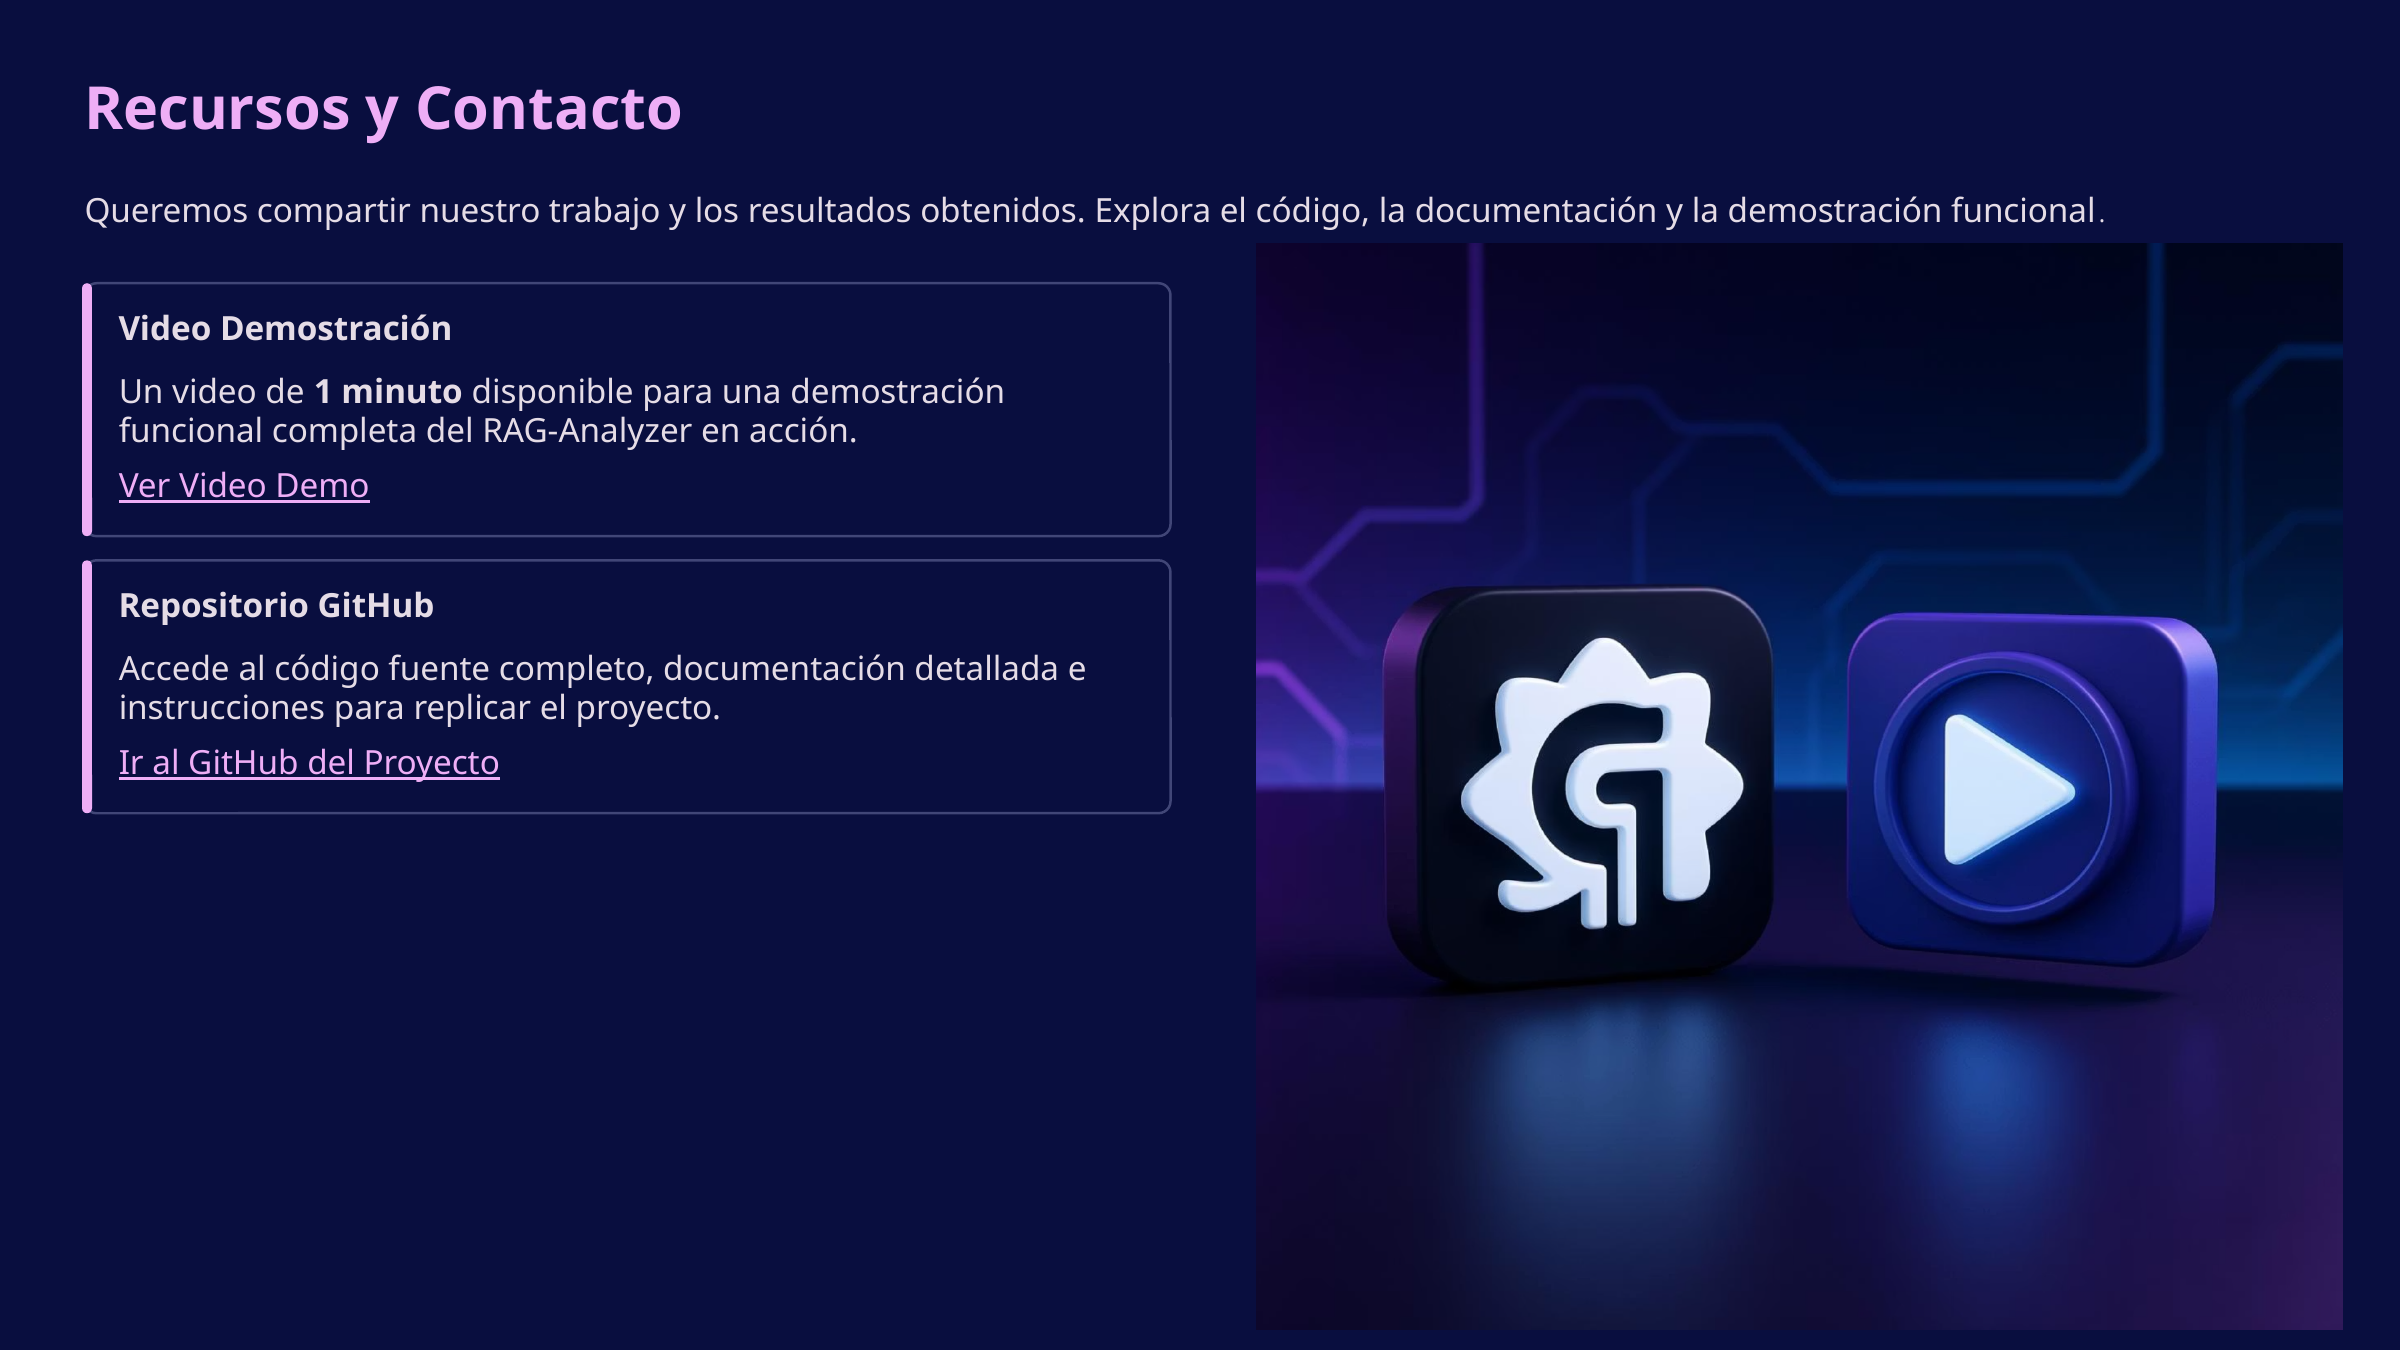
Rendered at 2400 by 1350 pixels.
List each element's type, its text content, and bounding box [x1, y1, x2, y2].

text_box Queremos compartir nuestro trabajo y los resultados obtenidos. Explora el código, la documentación y la demostración funcional. [84, 190, 2316, 229]
picture [1256, 243, 2343, 1330]
text_box [91, 560, 1171, 814]
text_box Repositorio GitHub [118, 586, 421, 625]
text_box [82, 283, 93, 537]
text_box [91, 283, 1171, 537]
text_box Ver Video Demo [118, 470, 1144, 510]
text_box Ir al GitHub del Proyecto [118, 747, 1144, 787]
text_box Video Demostración [118, 309, 422, 348]
text_box Recursos y Contacto [84, 66, 703, 142]
text_box Accede al código fuente completo, documentación detallada e instrucciones para replicar el proyecto. [118, 648, 1144, 727]
text_box Un video de 1 minuto disponible para una demostración funcional completa del RAG-Analyzer en acción. [118, 371, 1144, 450]
text_box [82, 560, 93, 814]
